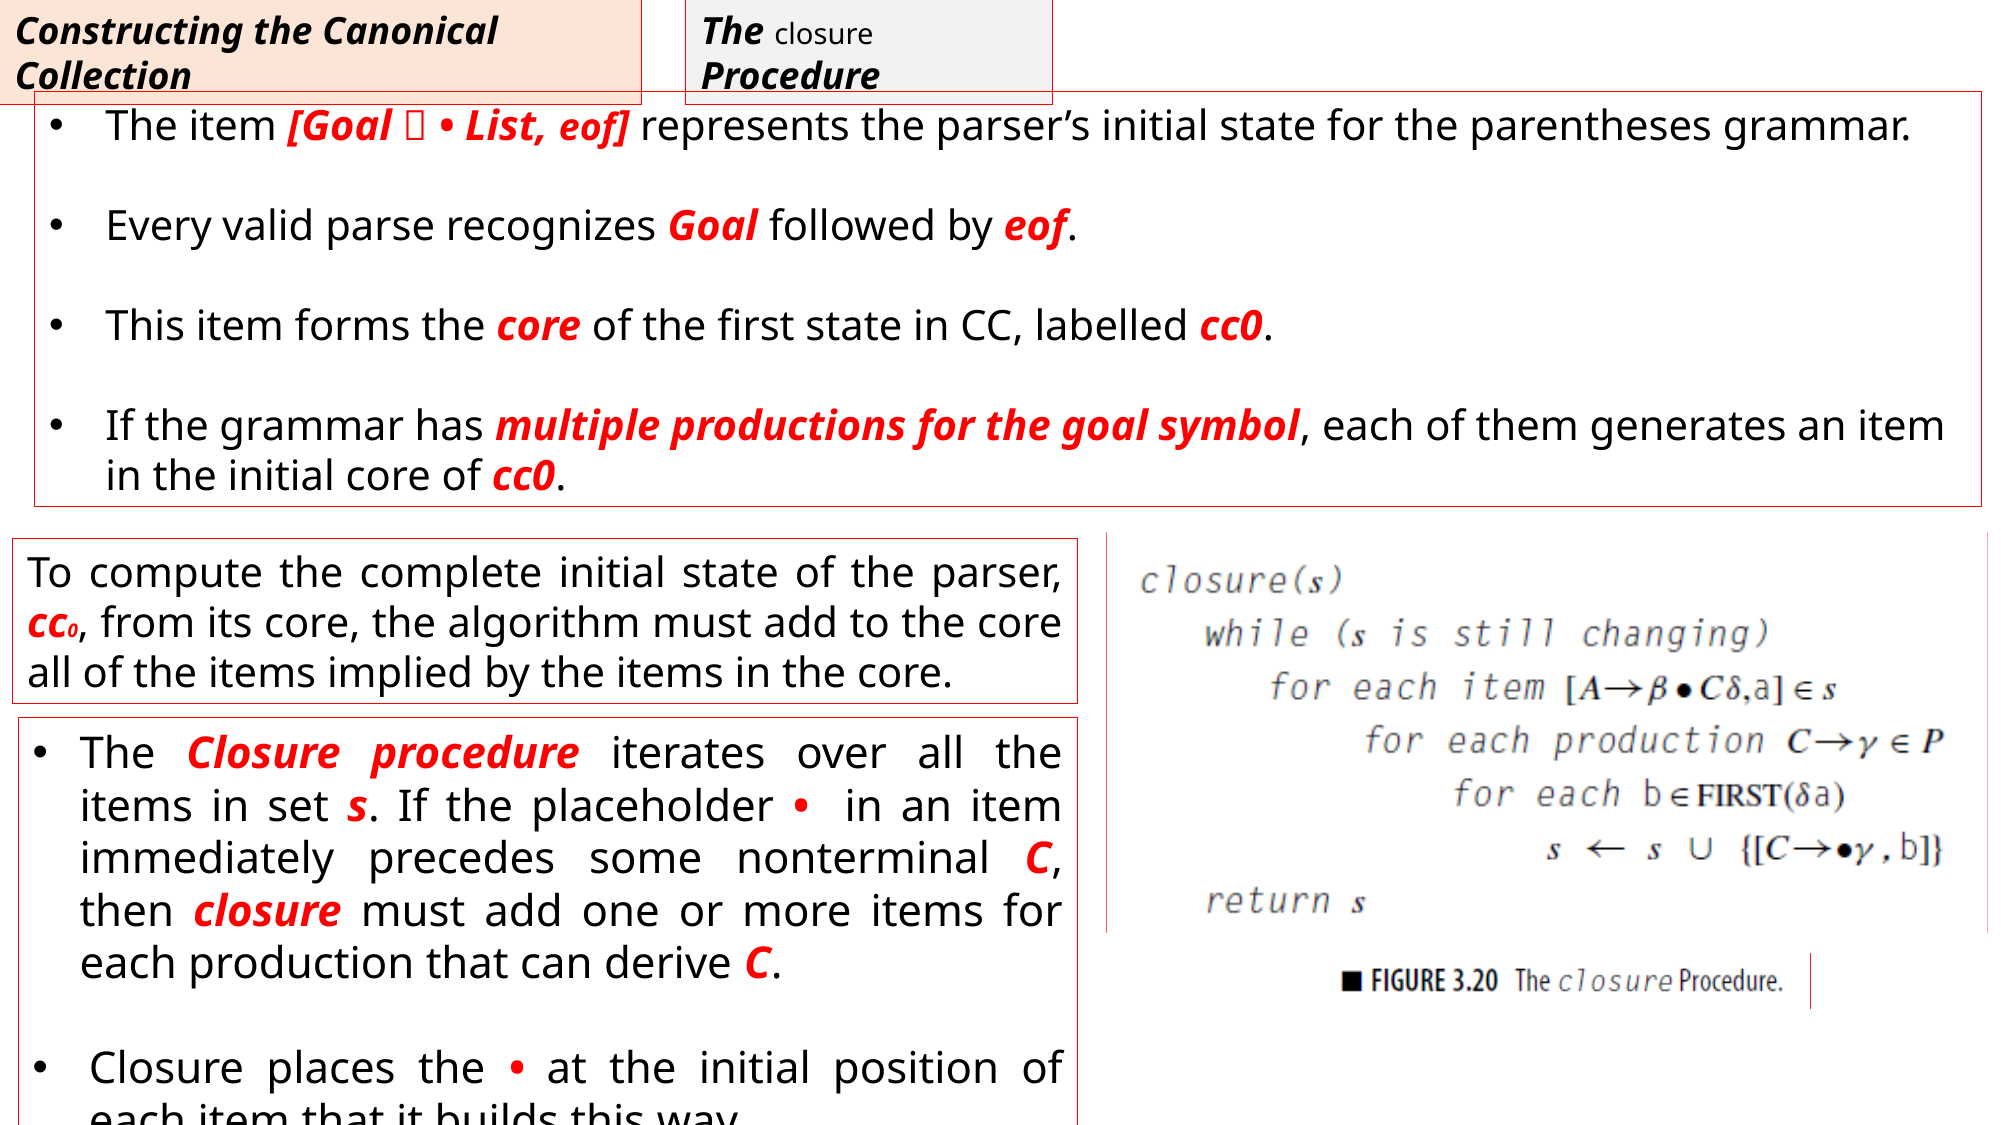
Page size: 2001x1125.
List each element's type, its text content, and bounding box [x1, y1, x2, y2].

text_box Constructing the Canonical Collection [0, 0, 642, 105]
text_box The item [Goal  • List, eof] represents the parser’s initial state for the parentheses grammar. Every valid parse recognizes Goal followed by eof. This item forms the core of the first state in CC, labelled cc0. If the grammar has multiple productions for the goal symbol, each of them generates an item in the initial core of cc0. [34, 91, 1982, 507]
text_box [1321, 953, 1811, 1009]
text_box The Closure procedure iterates over all the items in set s. If the placeholder • in an item immediately precedes some nonterminal C, then closure must add one or more items for each production that can derive C. Closure places the • at the initial position of each item that it builds this way. [18, 717, 1078, 1125]
text_box The closure Procedure [685, 0, 1053, 91]
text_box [1106, 532, 1988, 933]
text_box To compute the complete initial state of the parser, cc0, from its core, the algorithm must add to the core all of the items implied by the items in the core. [12, 538, 1078, 704]
